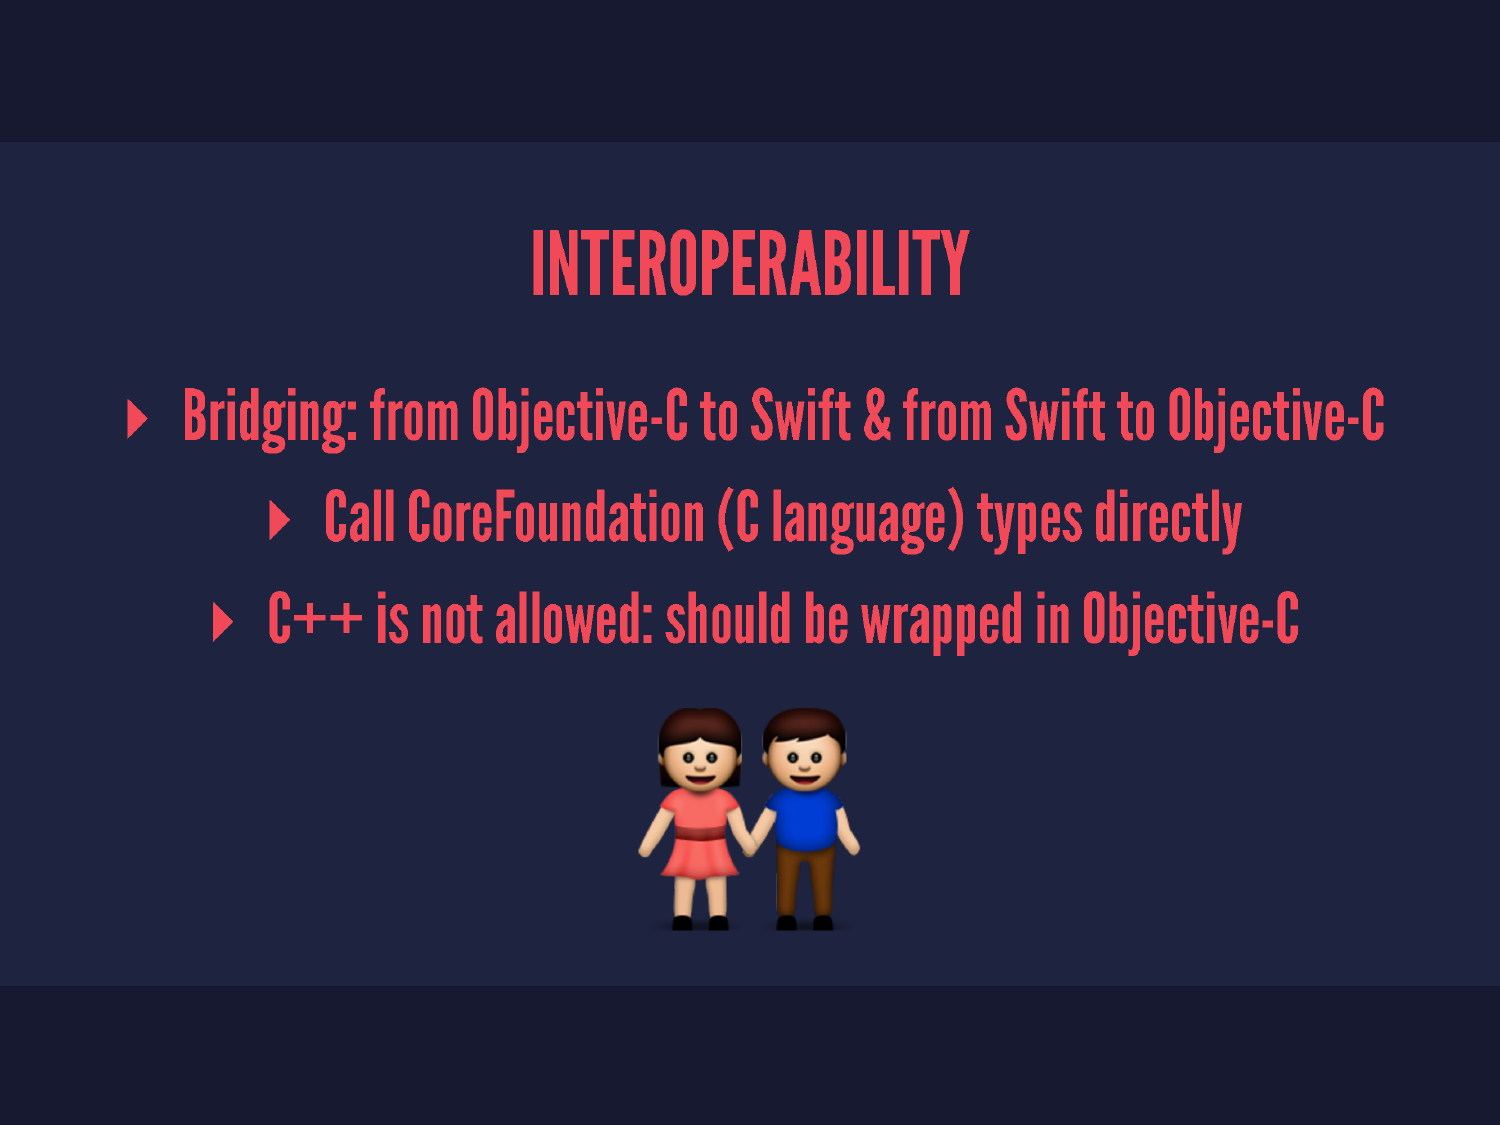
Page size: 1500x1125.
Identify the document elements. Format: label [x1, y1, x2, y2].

picture [0, 141, 1500, 987]
